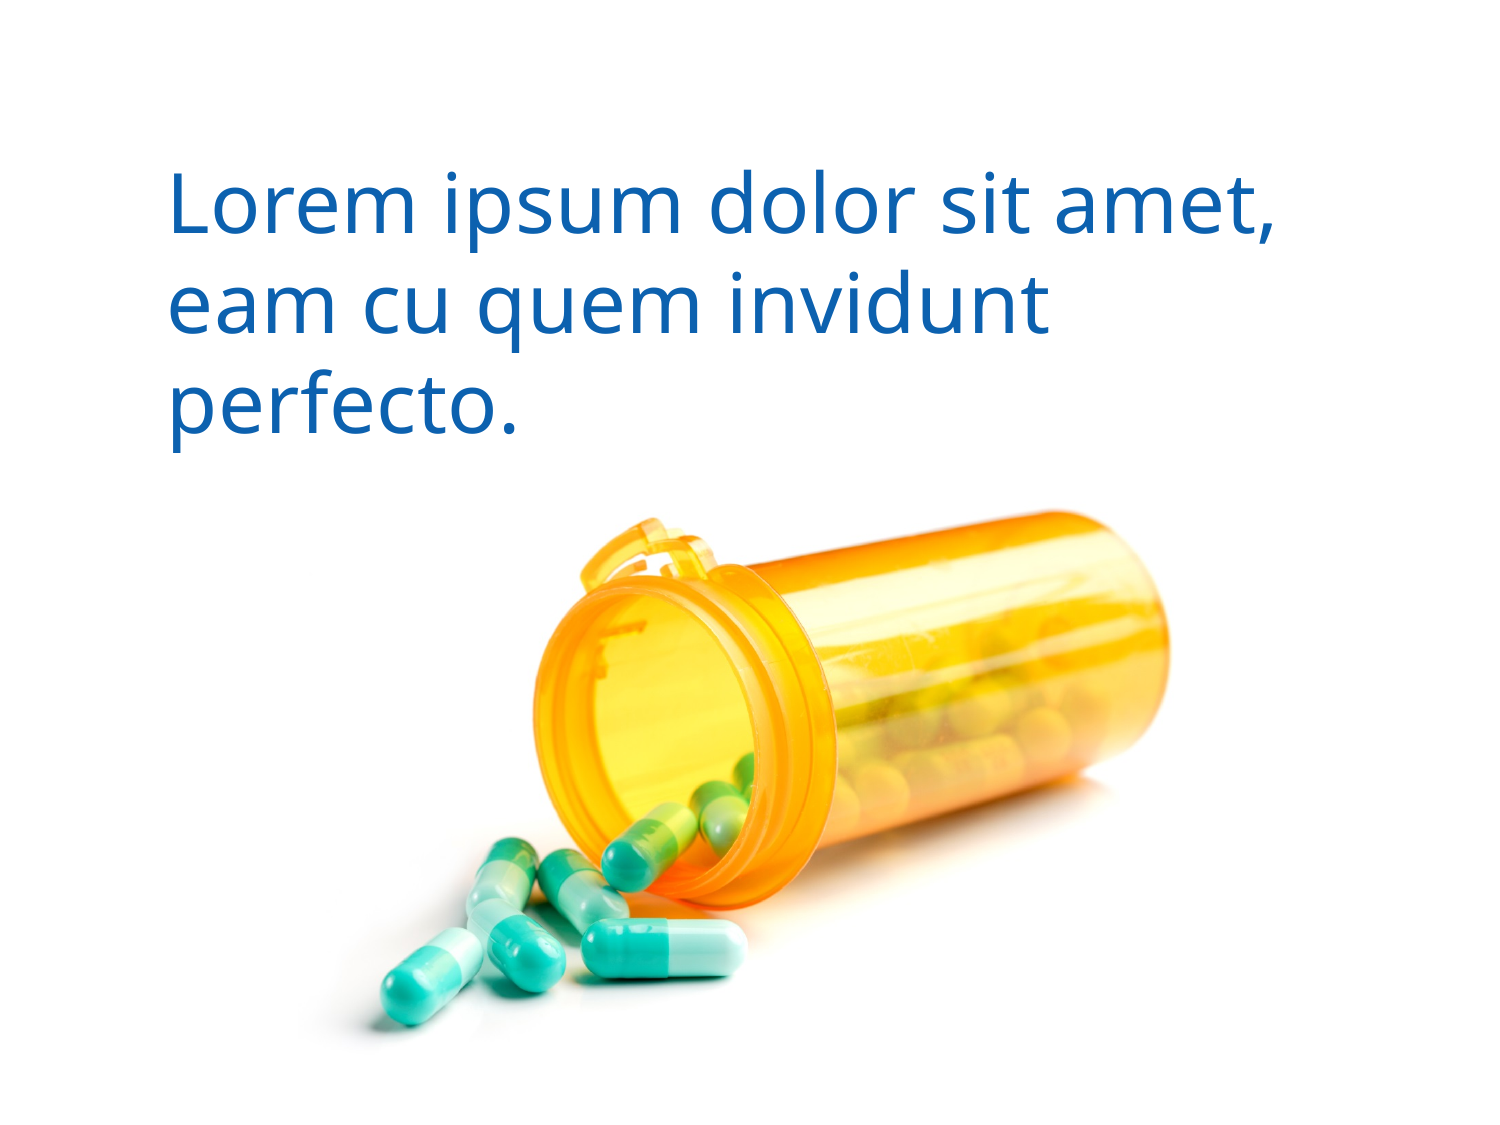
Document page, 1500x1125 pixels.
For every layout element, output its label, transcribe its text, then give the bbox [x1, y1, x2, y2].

picture [298, 456, 1202, 1059]
text_box Lorem ipsum dolor sit amet, eam cu quem invidunt perfecto. [152, 142, 1349, 458]
